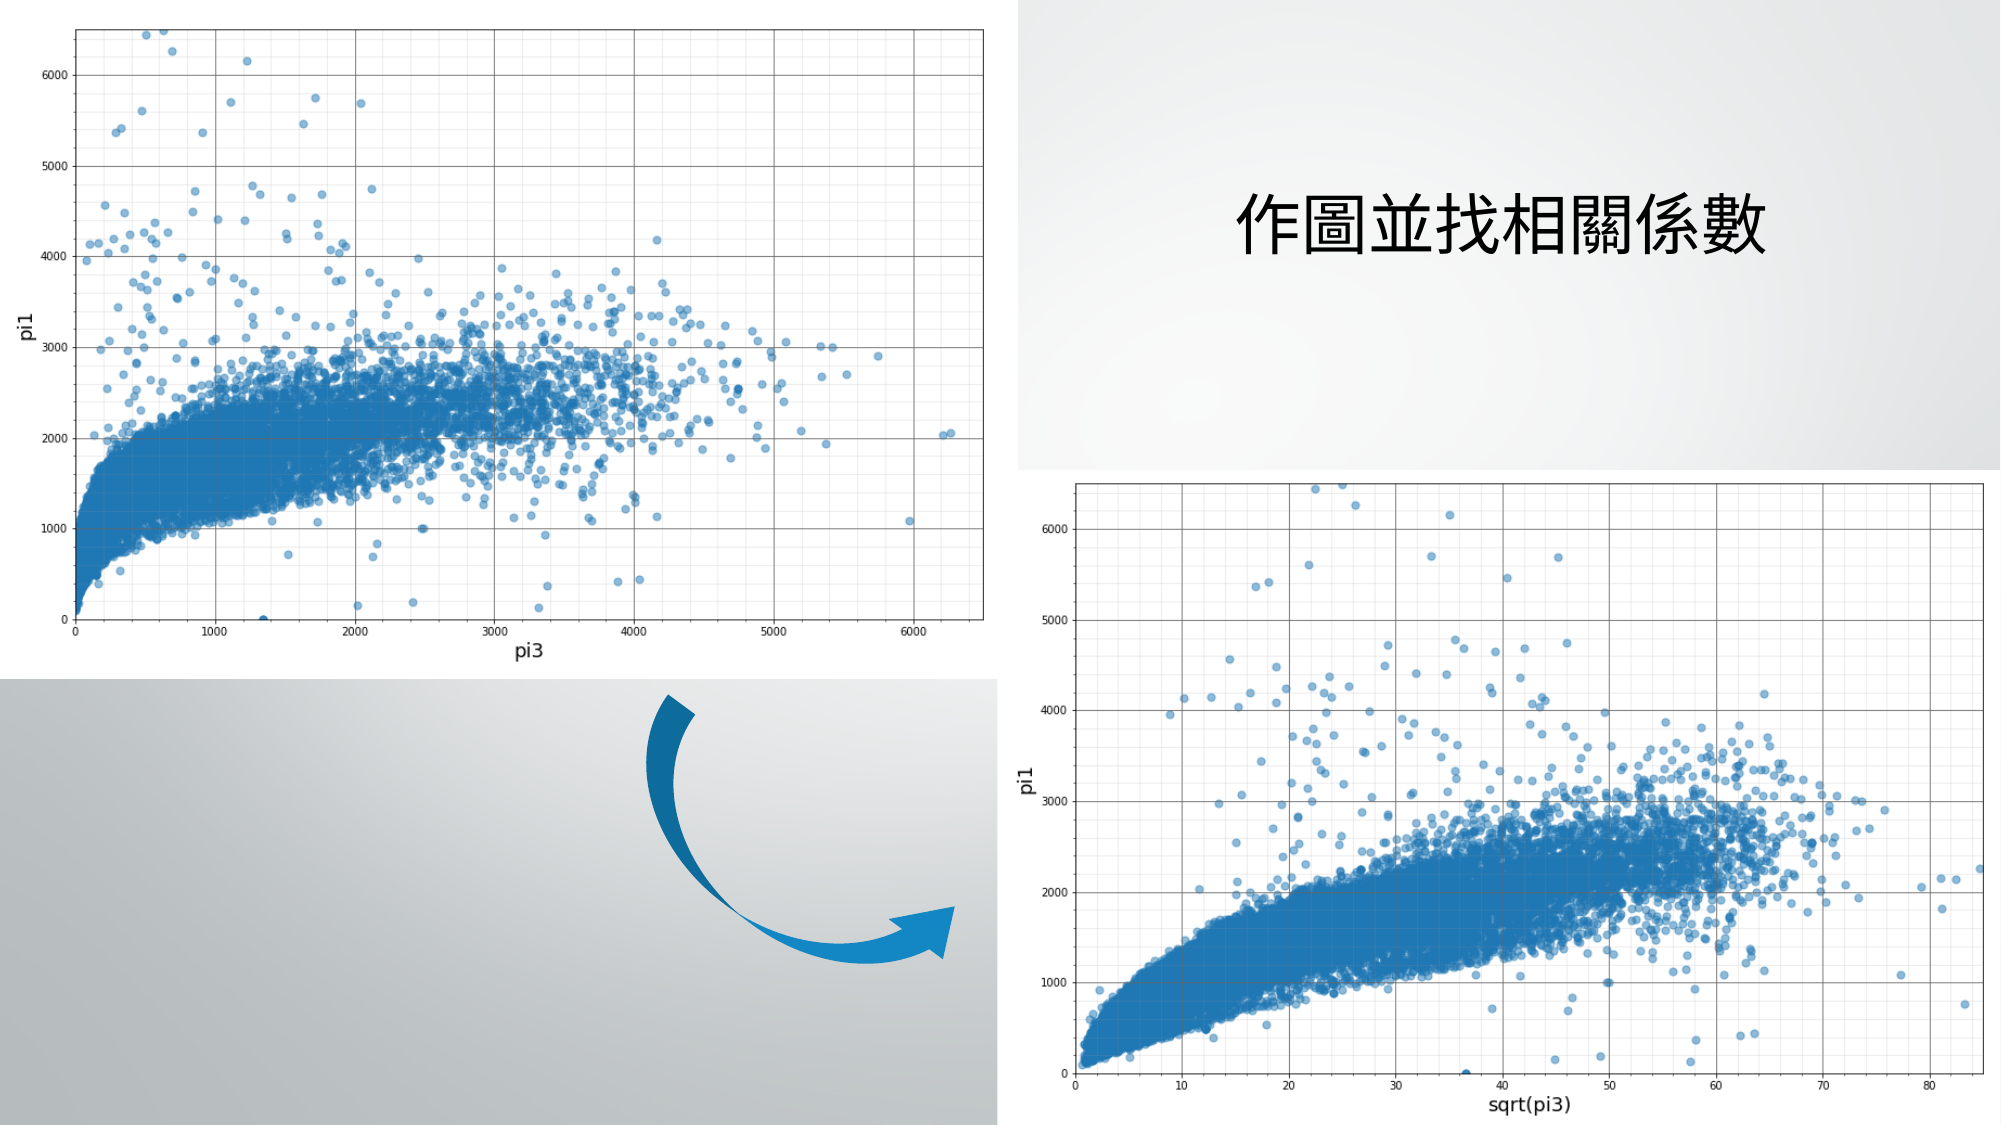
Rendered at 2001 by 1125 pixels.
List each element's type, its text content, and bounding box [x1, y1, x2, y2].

picture [0, 0, 2000, 1125]
text_box [644, 693, 957, 966]
text_box 作圖並找相關係數 [1019, 79, 2000, 367]
